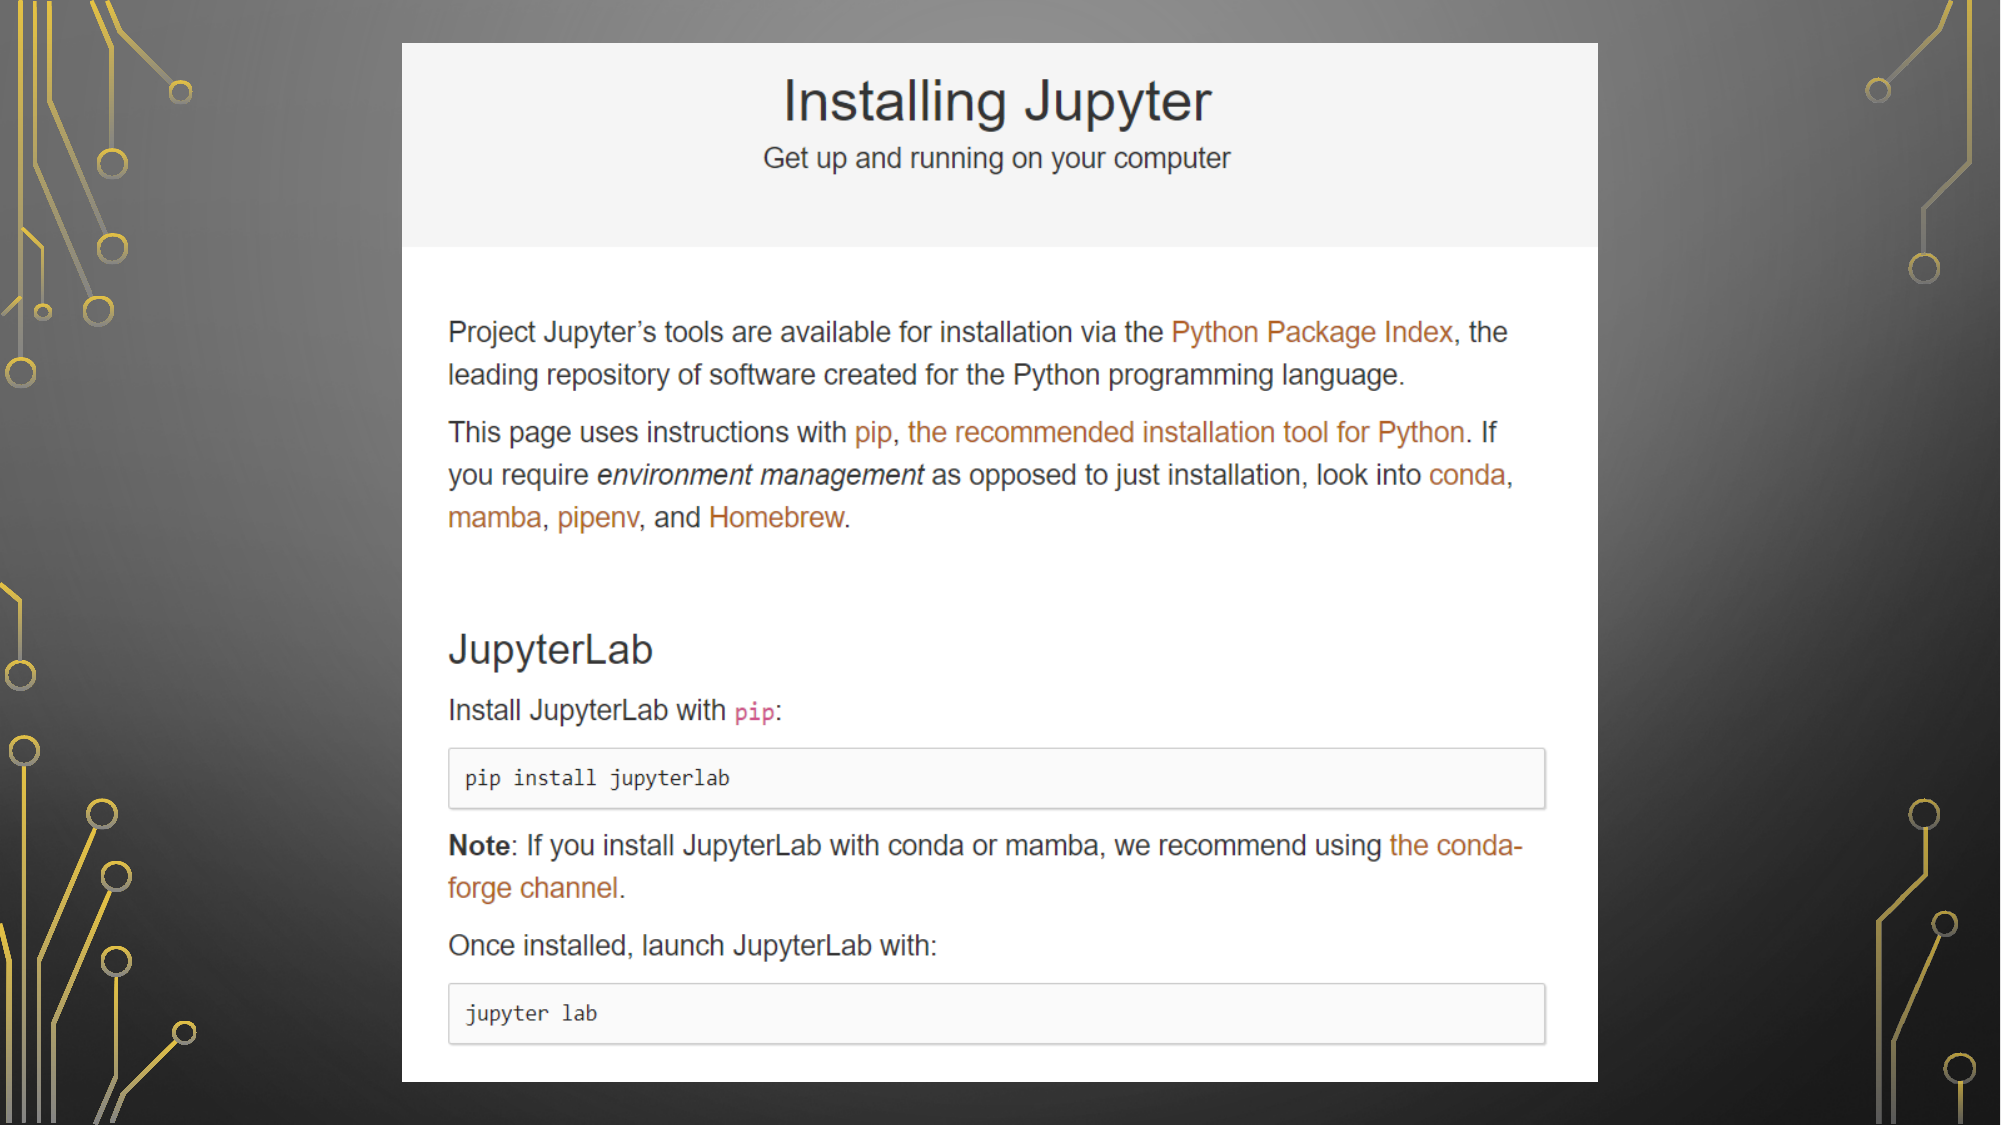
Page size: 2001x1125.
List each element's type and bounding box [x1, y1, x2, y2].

picture [402, 43, 1598, 1082]
